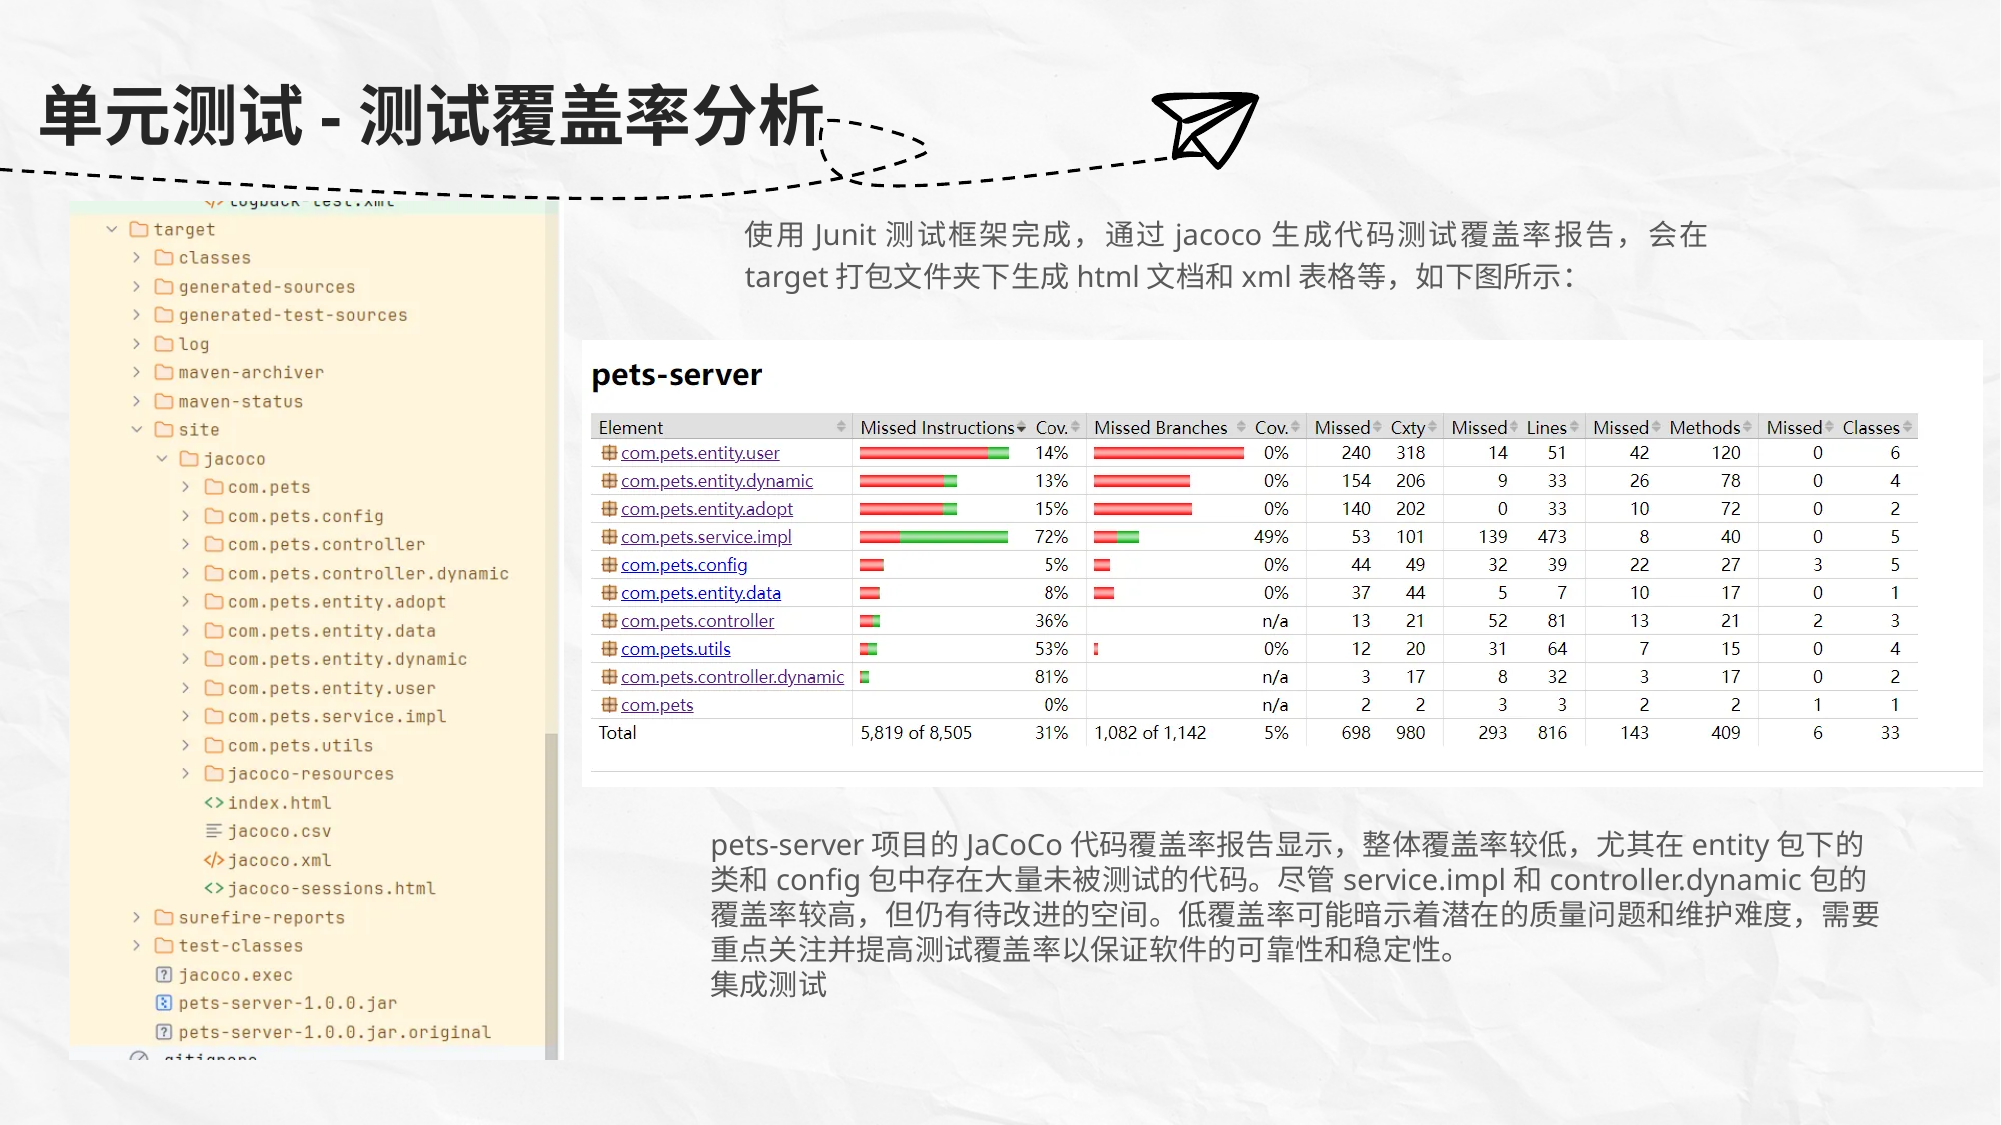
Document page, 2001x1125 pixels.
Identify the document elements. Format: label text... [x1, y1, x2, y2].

text_box pets-server项目的JaCoCo代码覆盖率报告显示，整体覆盖率较低，尤其在entity包下的类和config包中存在大量未被测试的代码。尽管service.impl和controller.dynamic包的覆盖率较高，但仍有待改进的空间。低覆盖率可能暗示着潜在的质量问题和维护难度，需要重点关注并提高测试覆盖率以保证软件的可靠性和稳定性。 集成测试 [695, 818, 1904, 1081]
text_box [0, 50, 1256, 199]
picture [582, 340, 1983, 787]
text_box 使用Junit测试框架完成，通过jacoco生成代码测试覆盖率报告，会在target打包文件夹下生成html文档和xml表格等，如下图所示： [730, 201, 1731, 301]
picture [69, 201, 564, 1060]
